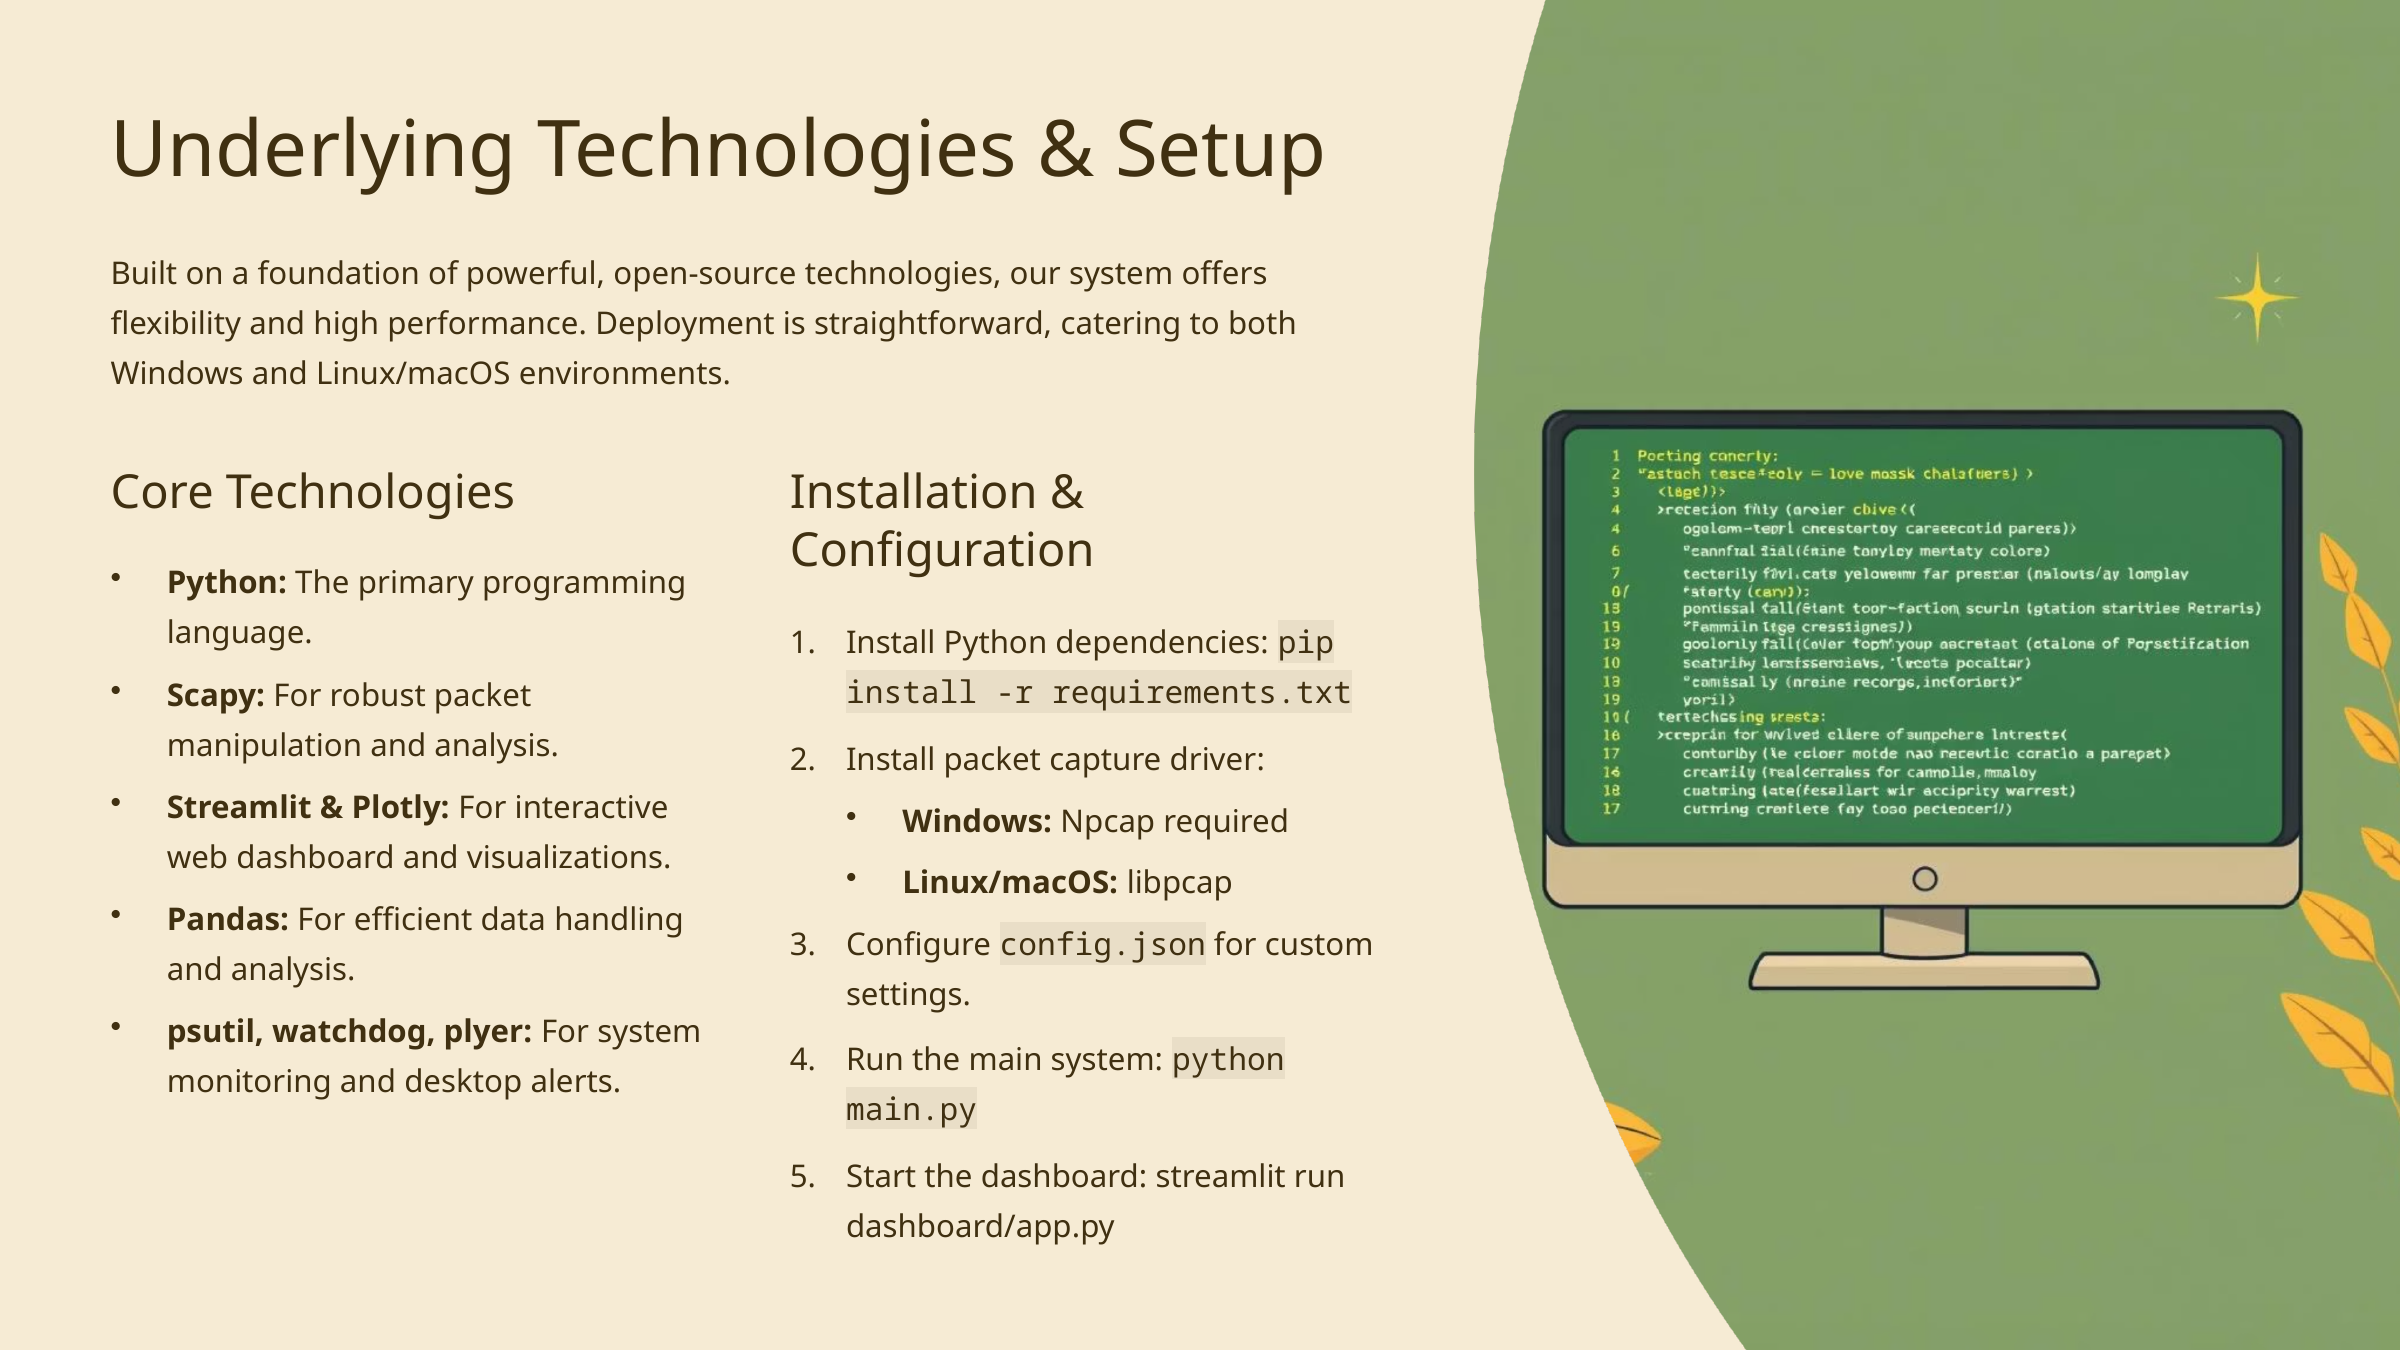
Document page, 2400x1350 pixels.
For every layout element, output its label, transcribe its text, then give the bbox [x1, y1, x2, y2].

text_box Underlying Technologies & Setup [110, 94, 1353, 193]
text_box Install packet capture driver: [789, 726, 1391, 778]
text_box Configure config.json for custom settings. [789, 911, 1391, 1016]
text_box Linux/macOS: libpcap [789, 850, 1391, 901]
text_box Windows: Npcap required [789, 788, 1391, 839]
text_box Built on a foundation of powerful, open-source technologies, our system offers flexibility and high performance. Deployment is straightforward, catering to both Windows and Linux/macOS environments. [110, 240, 1390, 393]
text_box Installation & Configuration [789, 459, 1391, 578]
picture [1454, 0, 2400, 1350]
text_box psutil, watchdog, plyer: For system monitoring and desktop alerts. [110, 999, 712, 1101]
text_box Scapy: For robust packet manipulation and analysis. [110, 662, 712, 764]
text_box Streamlit & Plotly: For interactive web dashboard and visualizations. [110, 774, 712, 876]
text_box Pandas: For efficient data handling and analysis. [110, 886, 712, 988]
text_box Start the dashboard: streamlit run dashboard/app.py [789, 1143, 1391, 1245]
text_box Run the main system: python main.py [789, 1026, 1391, 1133]
text_box Core Technologies [110, 459, 585, 519]
text_box Install Python dependencies: pip install -r requirements.txt [789, 609, 1391, 716]
text_box Python: The primary programming language. [110, 550, 712, 652]
